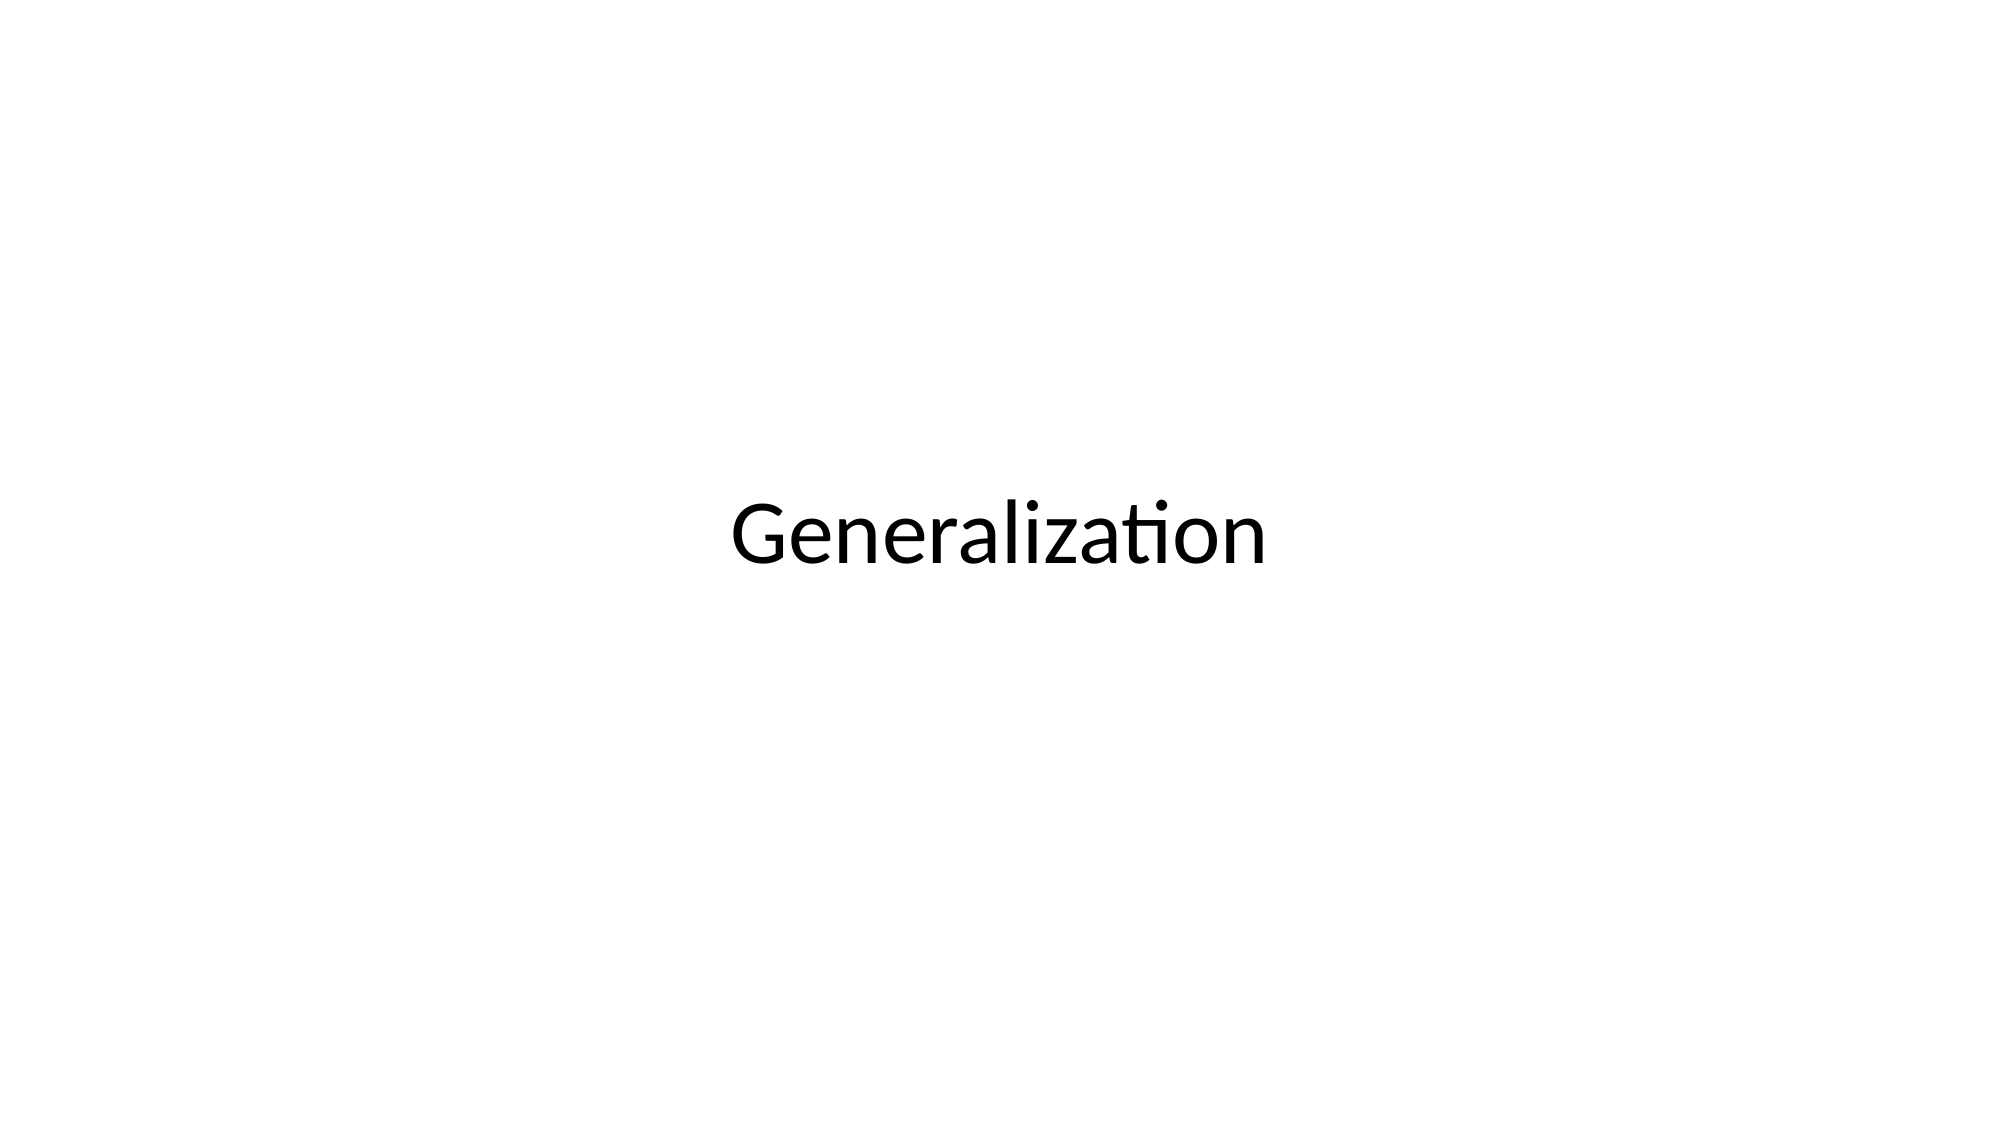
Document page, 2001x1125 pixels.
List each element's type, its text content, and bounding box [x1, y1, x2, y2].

title Generalization [137, 425, 1863, 643]
